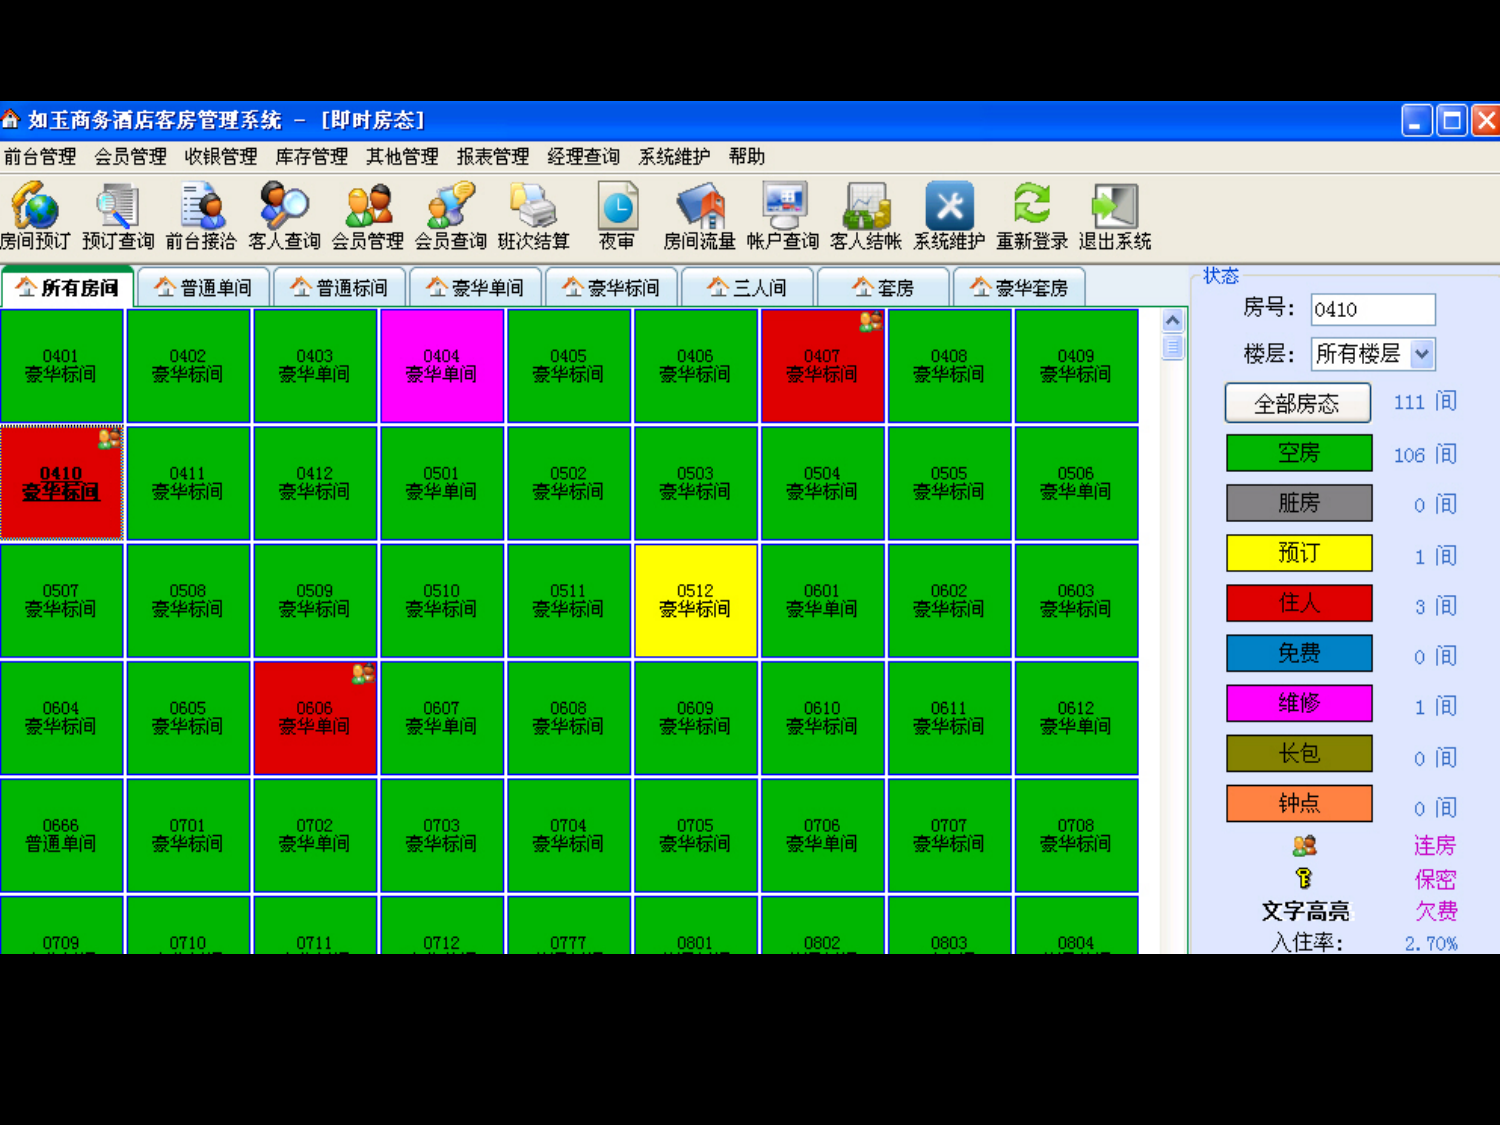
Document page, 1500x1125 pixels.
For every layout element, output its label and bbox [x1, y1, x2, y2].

picture [0, 101, 1500, 954]
